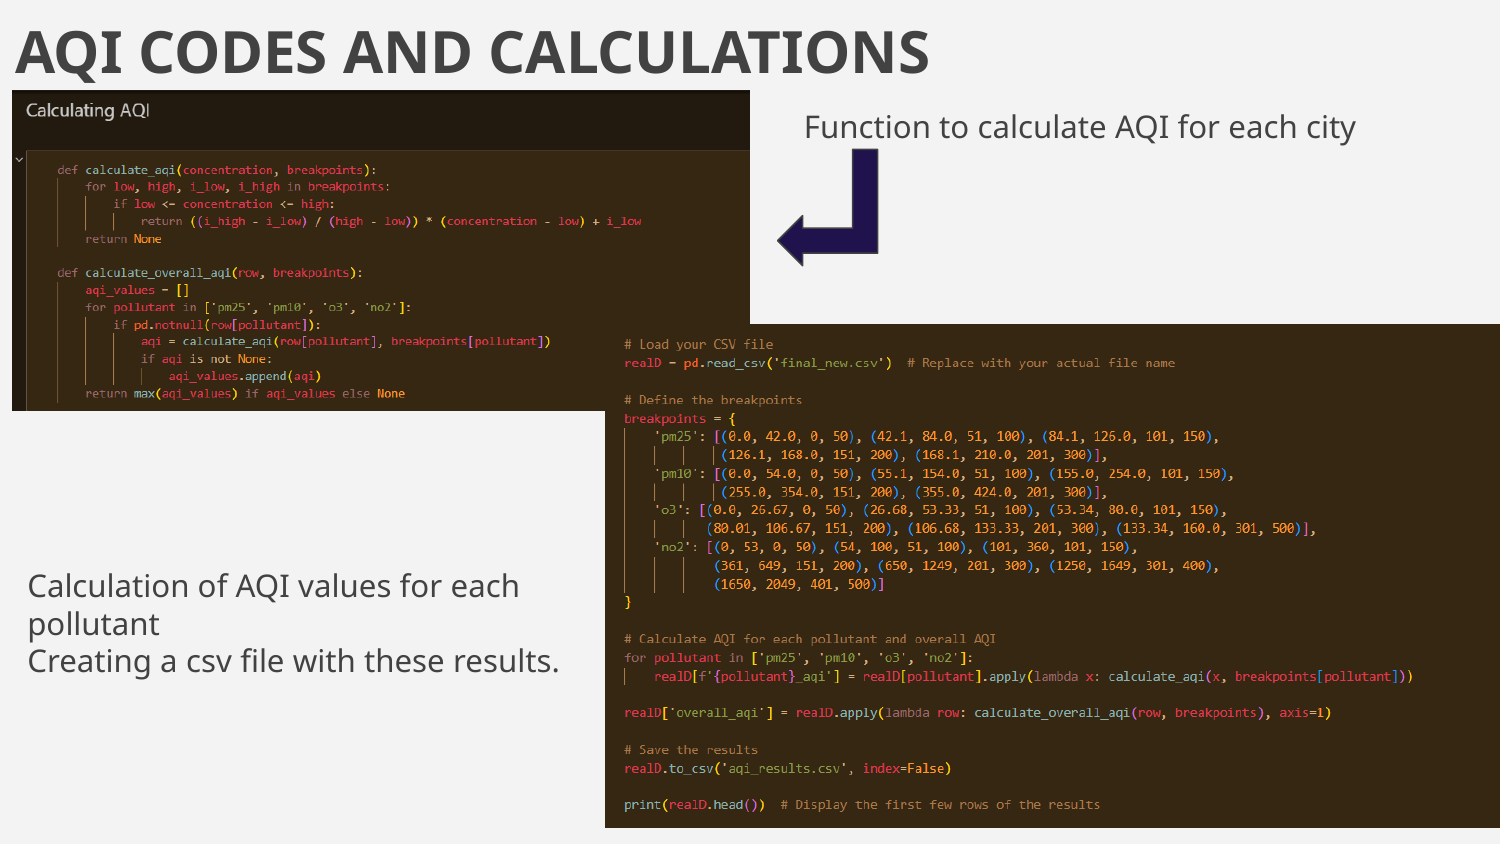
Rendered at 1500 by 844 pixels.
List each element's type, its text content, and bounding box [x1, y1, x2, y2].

text_box [777, 149, 878, 266]
text_box Function to calculate AQI for each city [788, 59, 1455, 193]
title AQI CODES AND CALCULATIONS [0, 0, 1154, 164]
picture [11, 90, 1500, 828]
slide_number 10 [1386, 835, 1477, 842]
text_box Calculation of AQI values for each pollutant Creating a csv file with these results. [12, 442, 578, 803]
